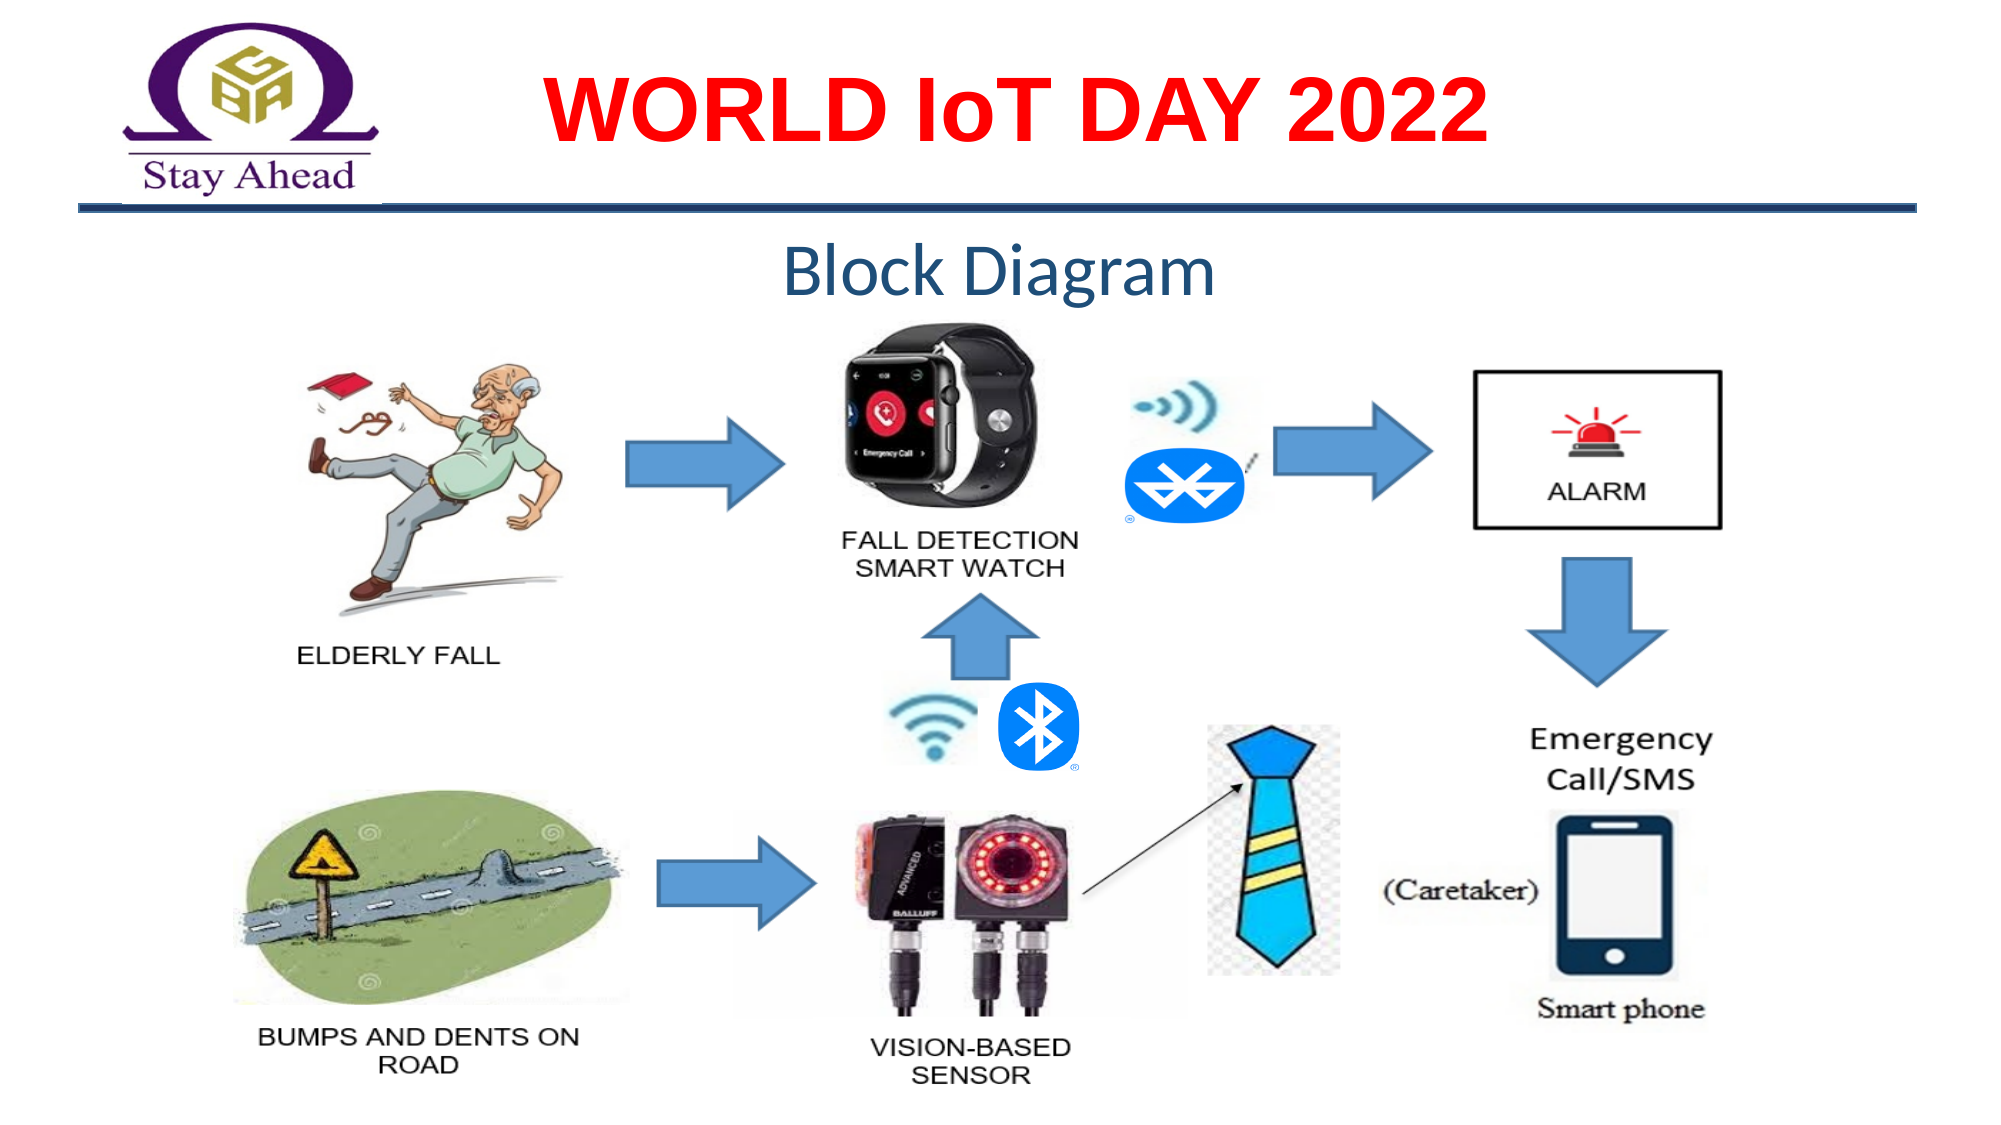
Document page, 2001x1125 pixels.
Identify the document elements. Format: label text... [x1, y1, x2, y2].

text_box Block Diagram [637, 222, 1363, 308]
text_box [381, 204, 1916, 212]
text_box WORLD IoT DAY 2022 [528, 42, 1857, 203]
picture [233, 314, 1740, 1092]
text_box [79, 204, 120, 212]
picture [121, 9, 382, 204]
